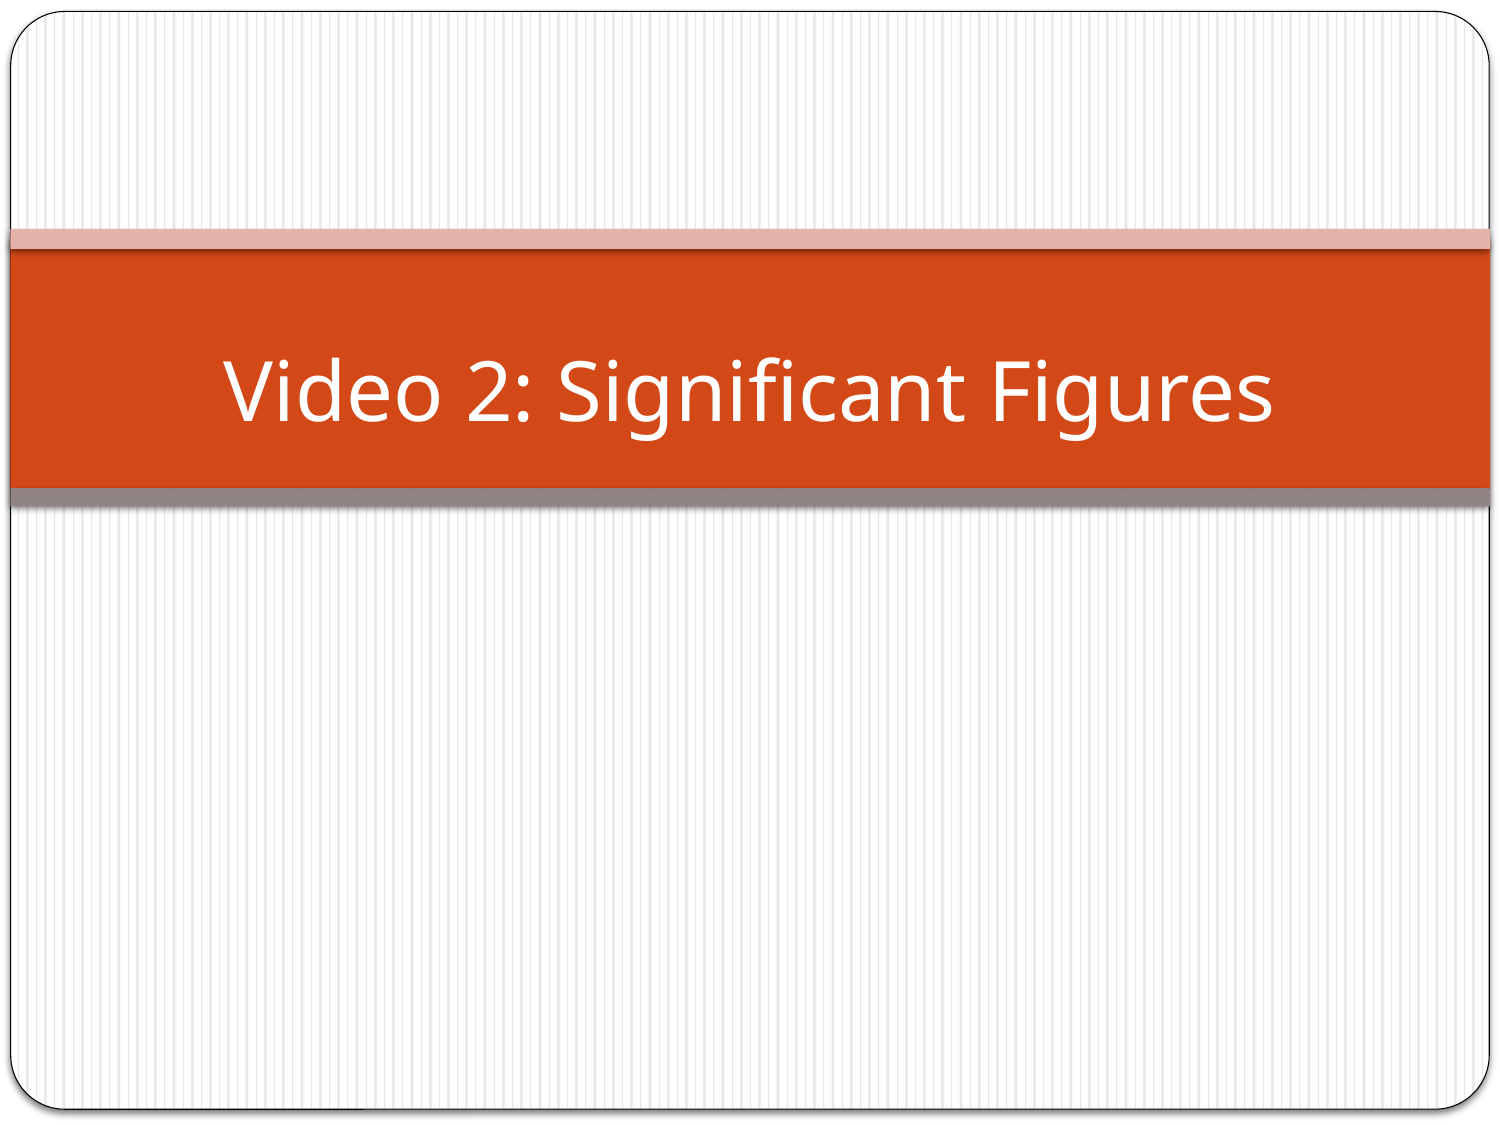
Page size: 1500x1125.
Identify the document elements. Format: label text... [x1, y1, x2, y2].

title Video 2: Significant Figures [75, 271, 1425, 513]
